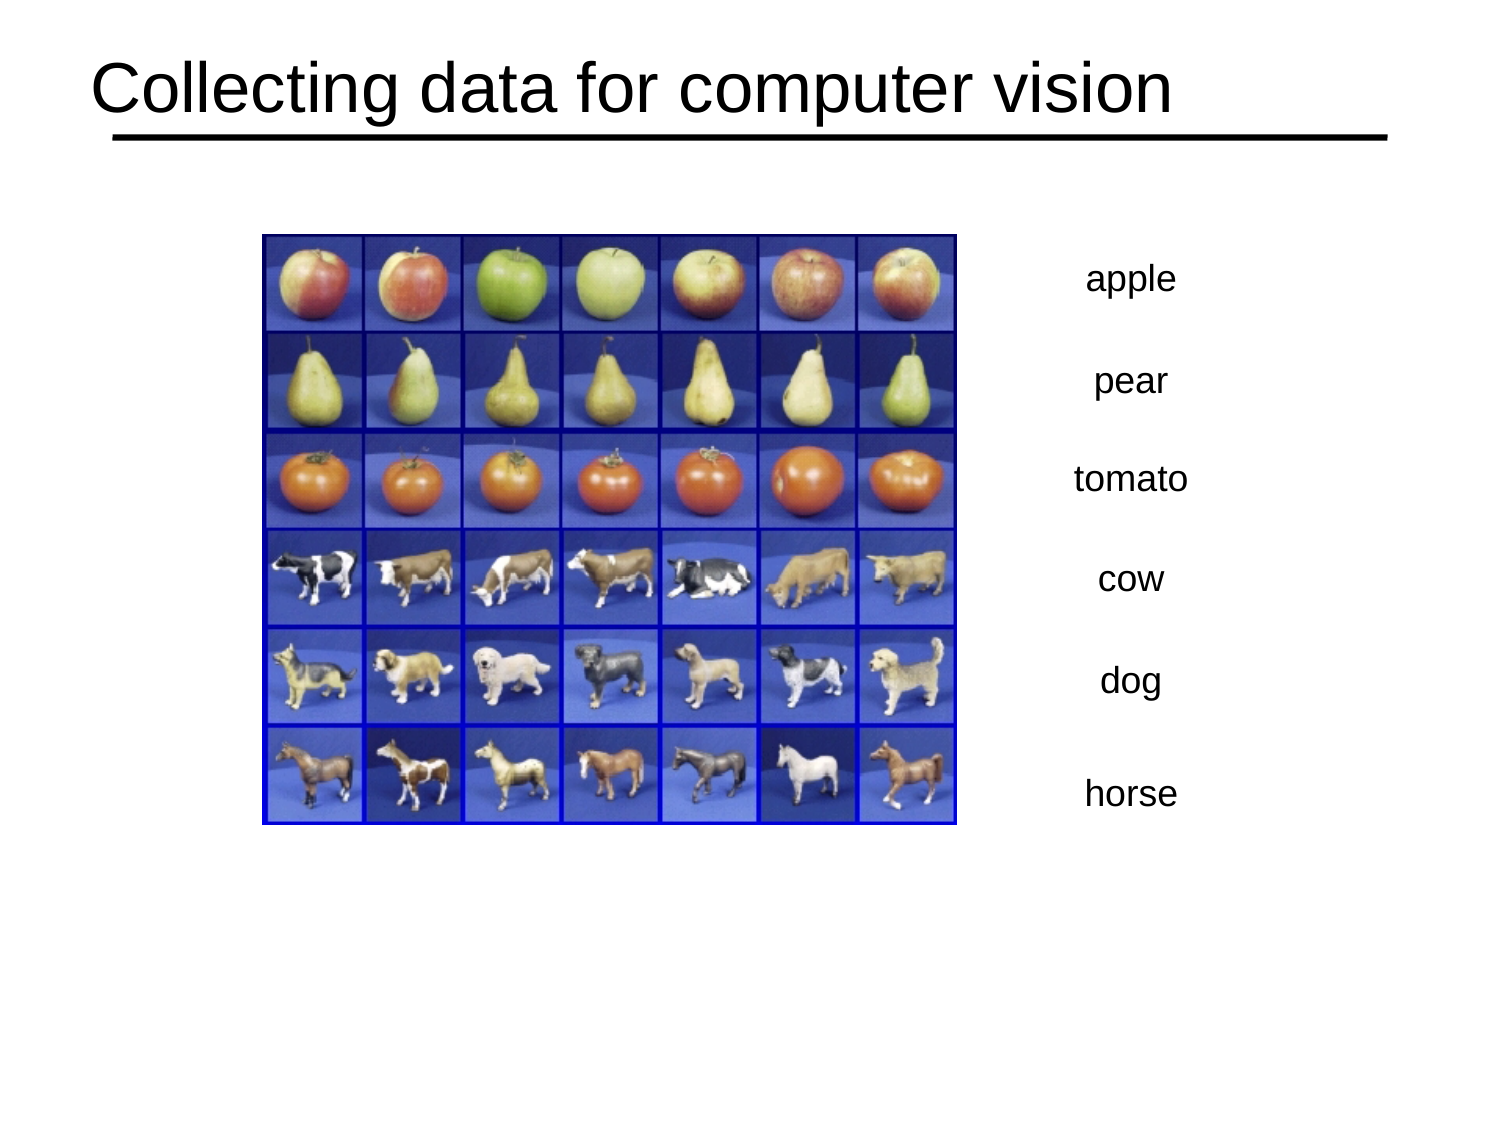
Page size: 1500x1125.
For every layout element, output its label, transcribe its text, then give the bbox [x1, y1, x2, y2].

text_box tomato [1018, 446, 1244, 507]
text_box dog [1018, 648, 1244, 709]
title Collecting data for computer vision [74, 12, 1426, 156]
text_box cow [1018, 546, 1244, 607]
text_box apple [1018, 246, 1244, 307]
picture [262, 234, 957, 826]
text_box horse [1018, 761, 1244, 821]
text_box pear [1018, 348, 1244, 409]
